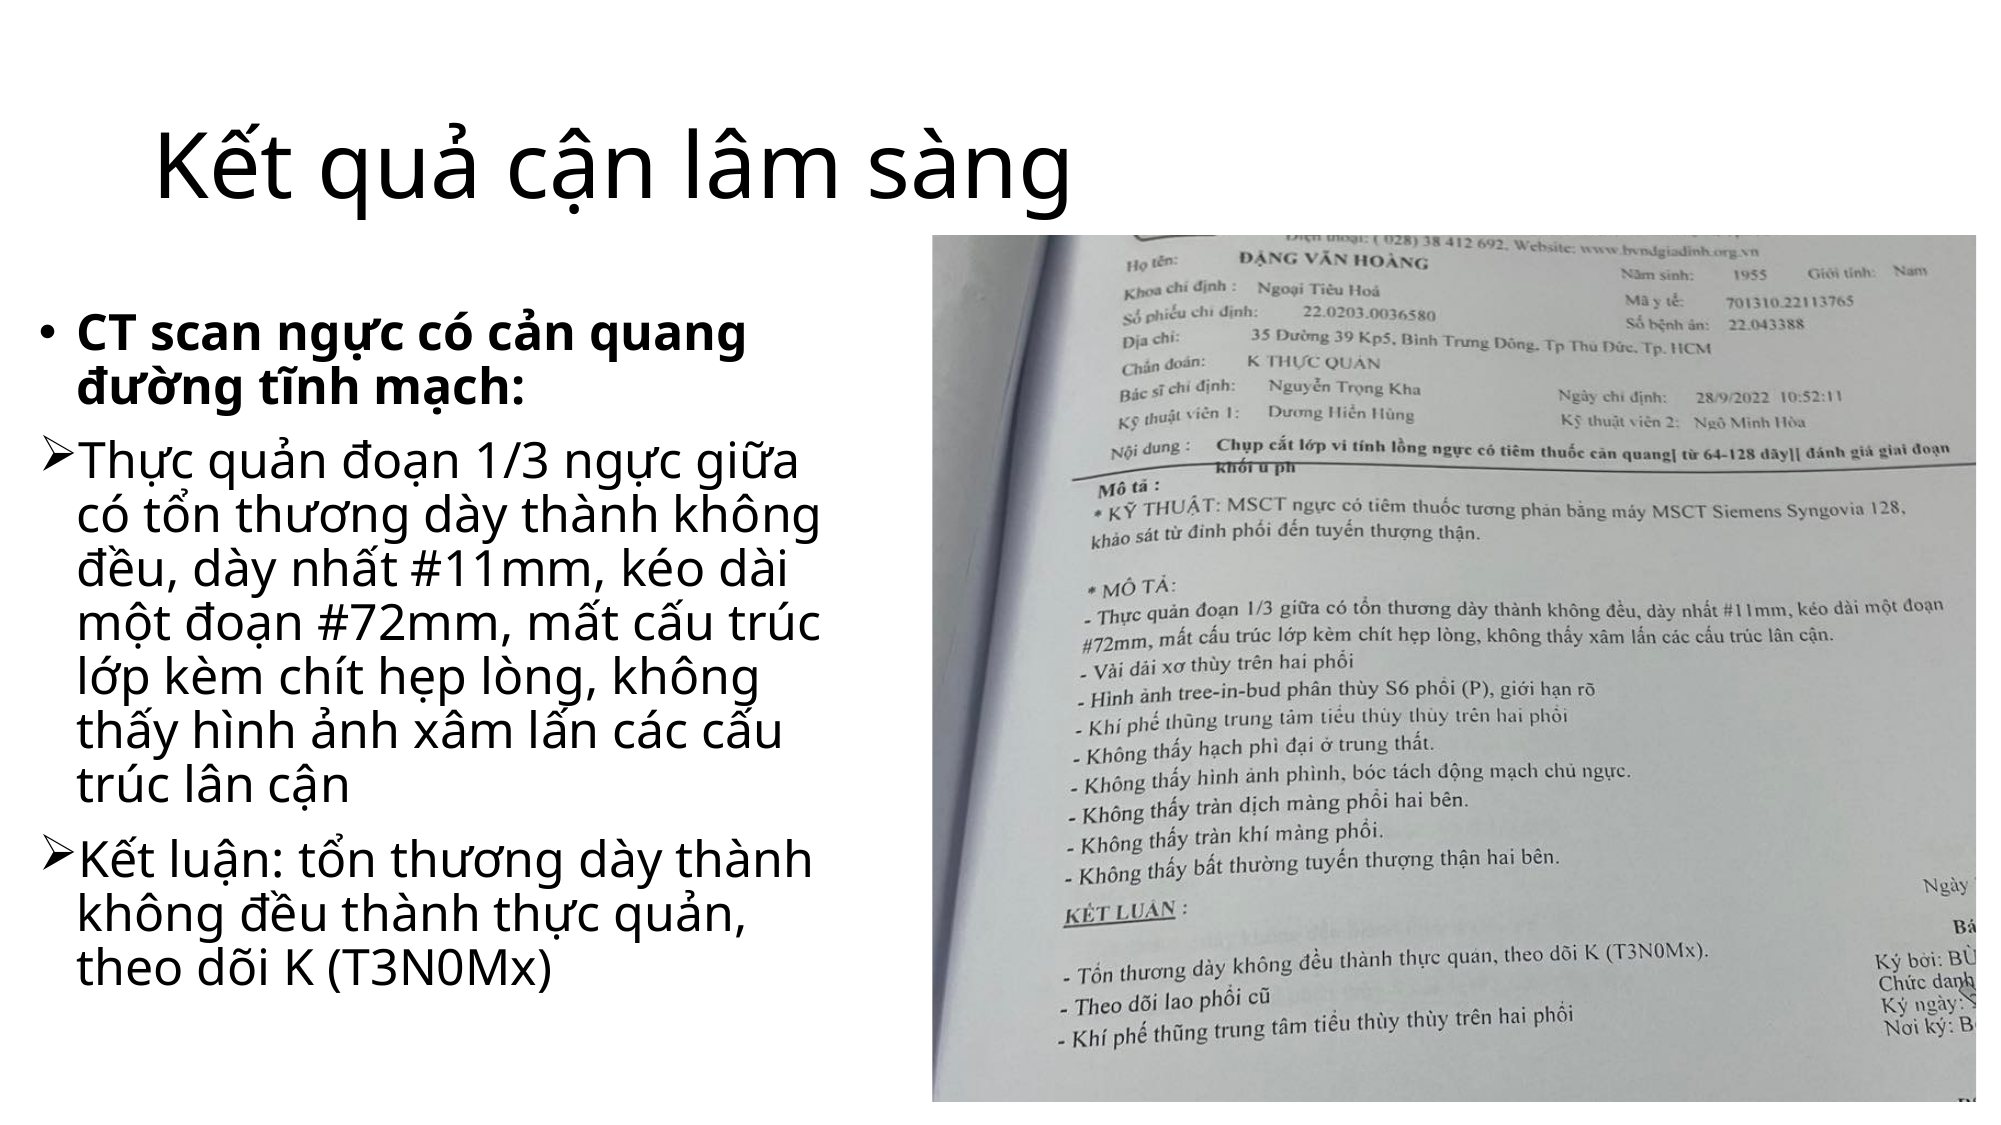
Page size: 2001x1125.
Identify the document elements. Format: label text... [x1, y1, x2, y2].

title Kết quả cận lâm sàng [137, 59, 1863, 278]
list CT scan ngực có cản quang đường tĩnh mạch: Thực quản đoạn 1/3 ngực giữa có tổn thương dày thành không đều, dày nhất #11mm, kéo dài một đoạn #72mm, mất cấu trúc lớp kèm chít hẹp lòng, không thấy hình ảnh xâm lấn các cấu trúc lân cận Kết luận: tổn thương dày thành không đều thành thực quản, theo dõi K (T3N0Mx) [23, 299, 880, 1014]
picture [932, 235, 1977, 1102]
